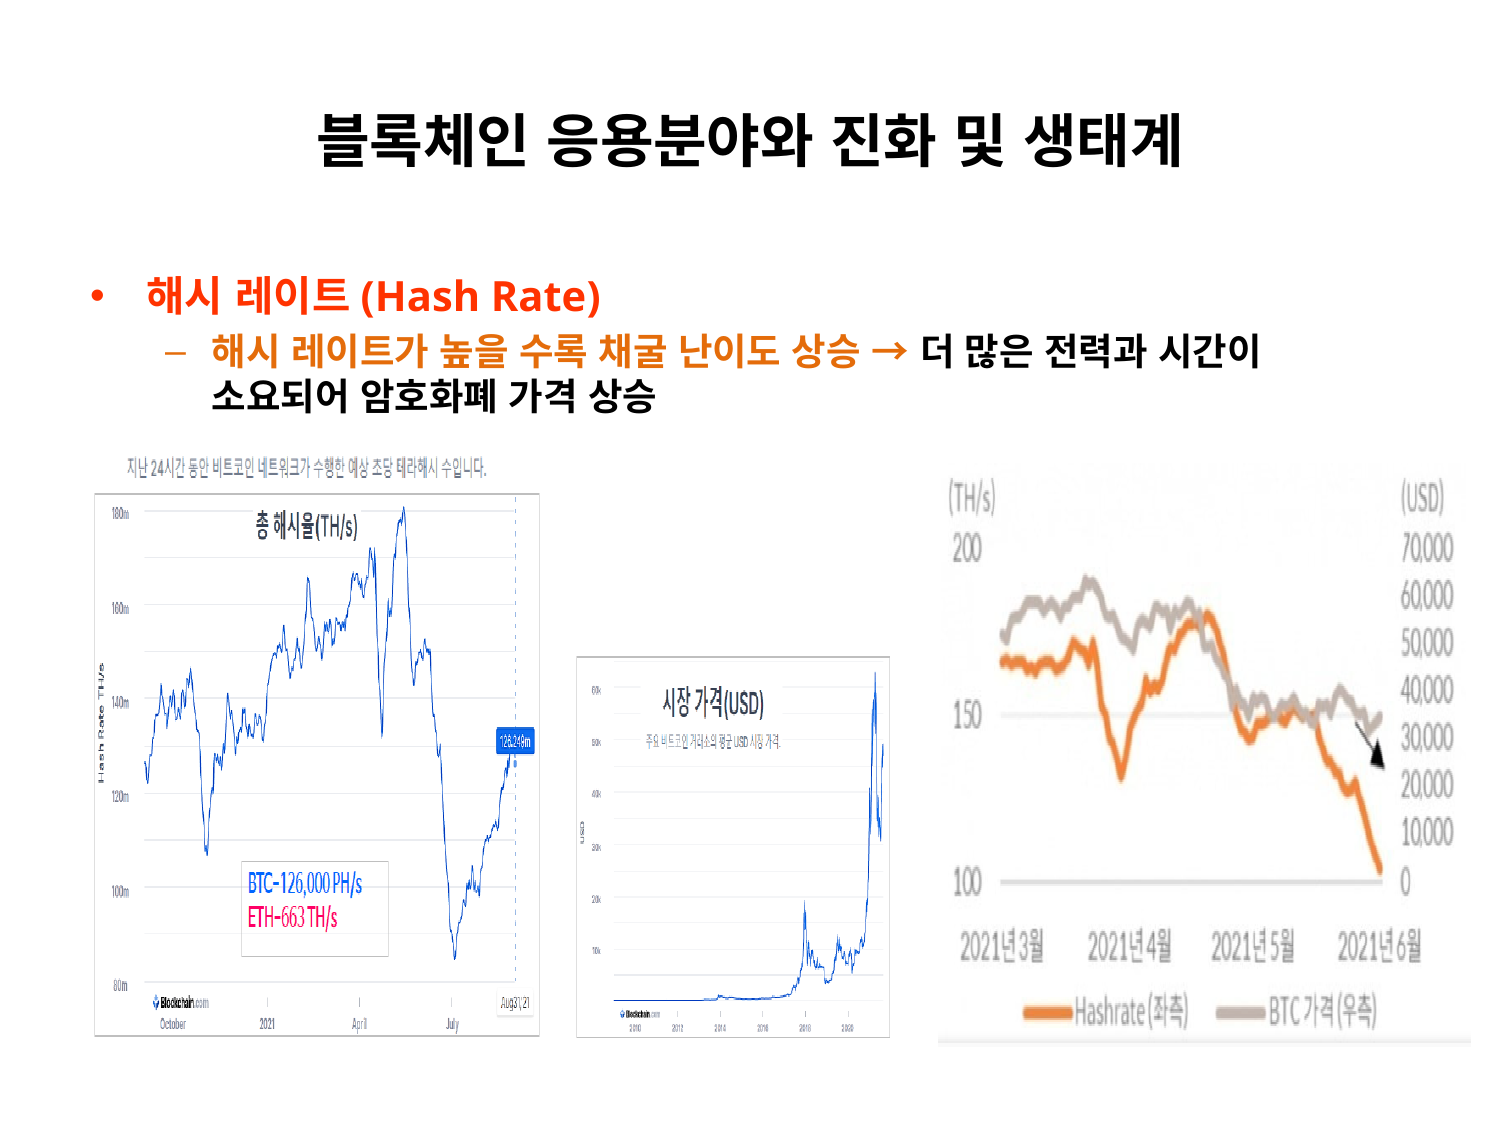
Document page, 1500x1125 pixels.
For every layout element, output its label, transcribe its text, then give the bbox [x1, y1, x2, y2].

list 해시 레이트(Hash Rate) 해시 레이트가 높을 수록 채굴 난이도 상승 → 더 많은 전력과 시간이 소요되어 암호화폐 가격 상승 [75, 262, 1425, 1005]
title 블록체인 응용분야와 진화 및 생태계 [75, 45, 1425, 233]
picture [938, 445, 1471, 1047]
picture [88, 444, 892, 1048]
